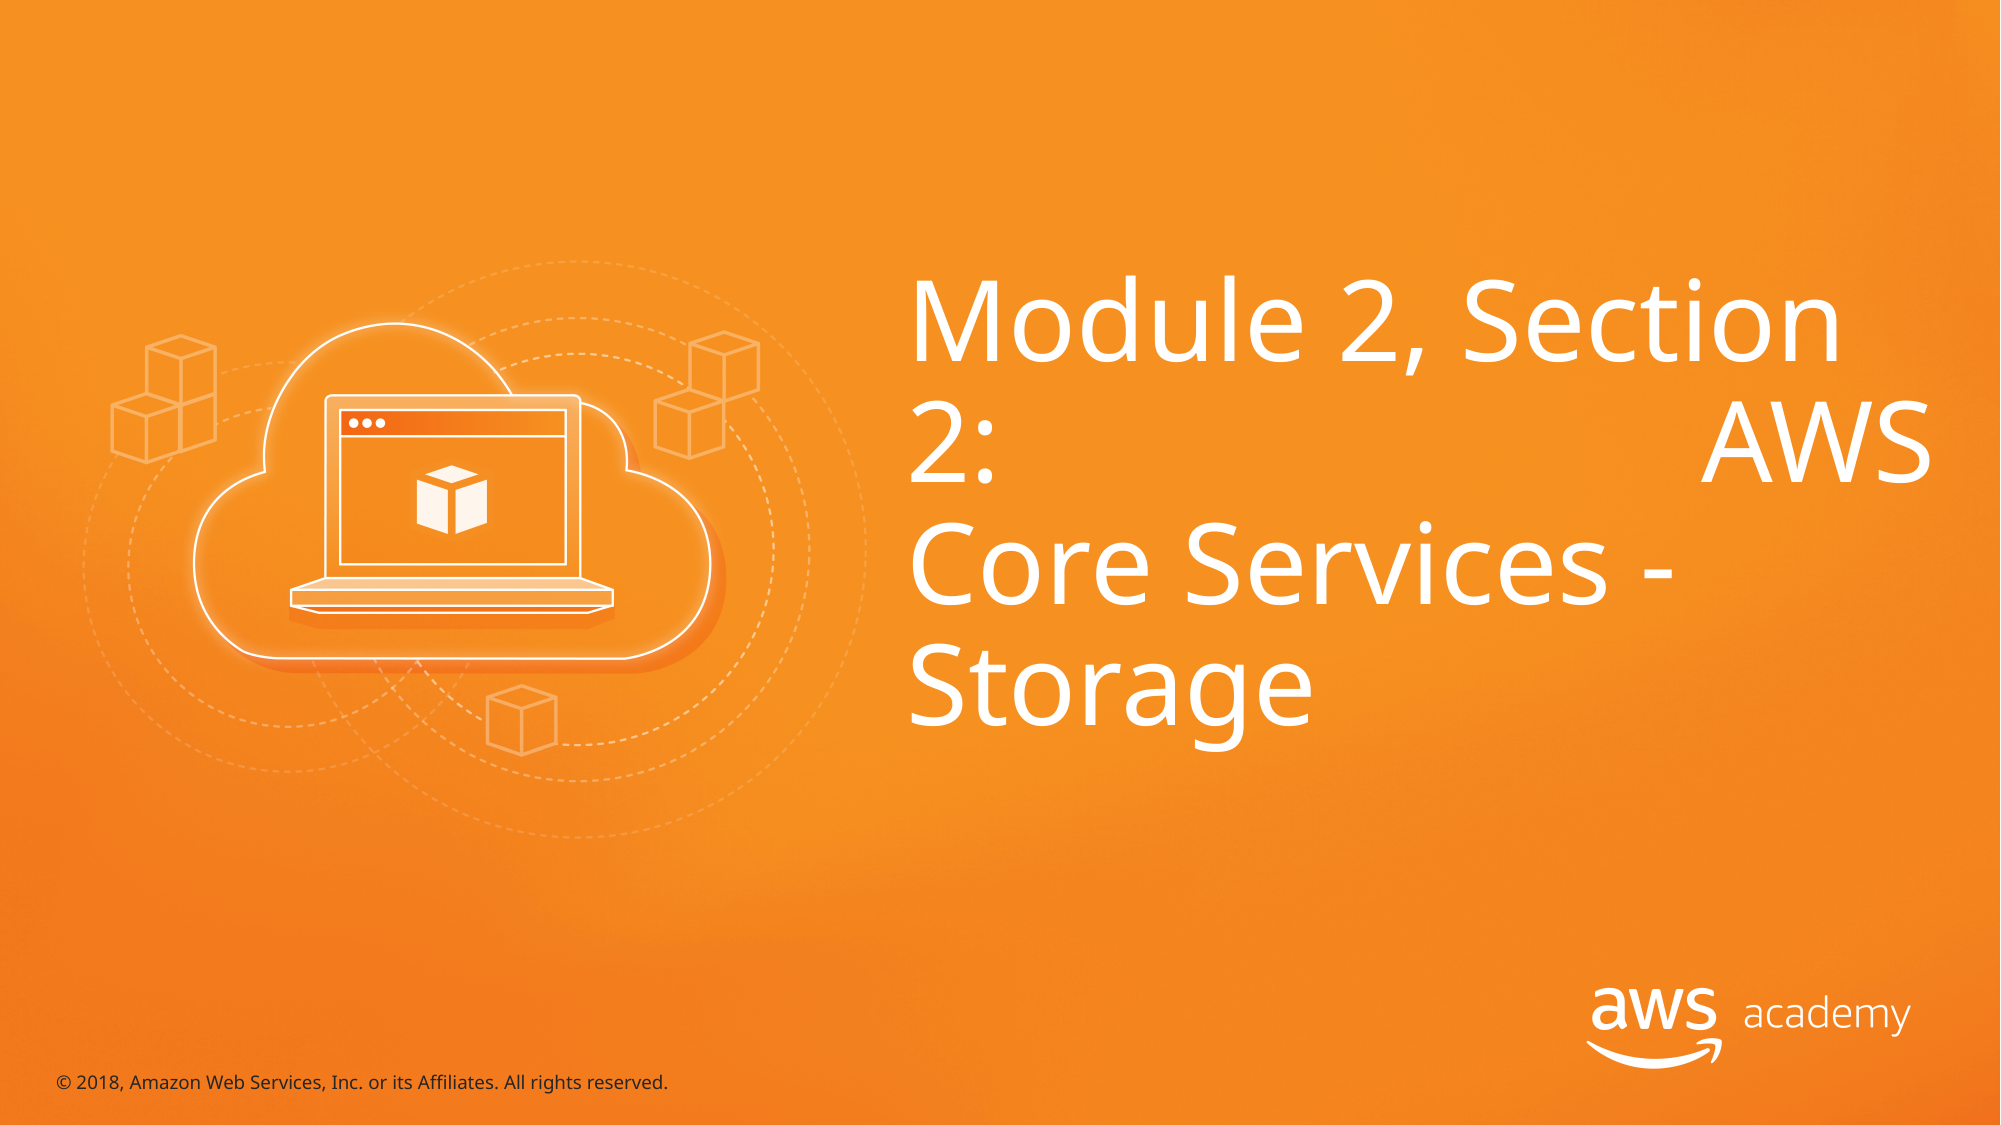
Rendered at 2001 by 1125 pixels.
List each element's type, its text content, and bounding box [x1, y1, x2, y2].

title Module 2, Section 2: AWS Core Services - Storage [891, 543, 1977, 758]
text_box © 2018, Amazon Web Services, Inc. or its Affiliates. All rights reserved. [41, 1063, 716, 1101]
picture [0, 0, 2000, 1125]
